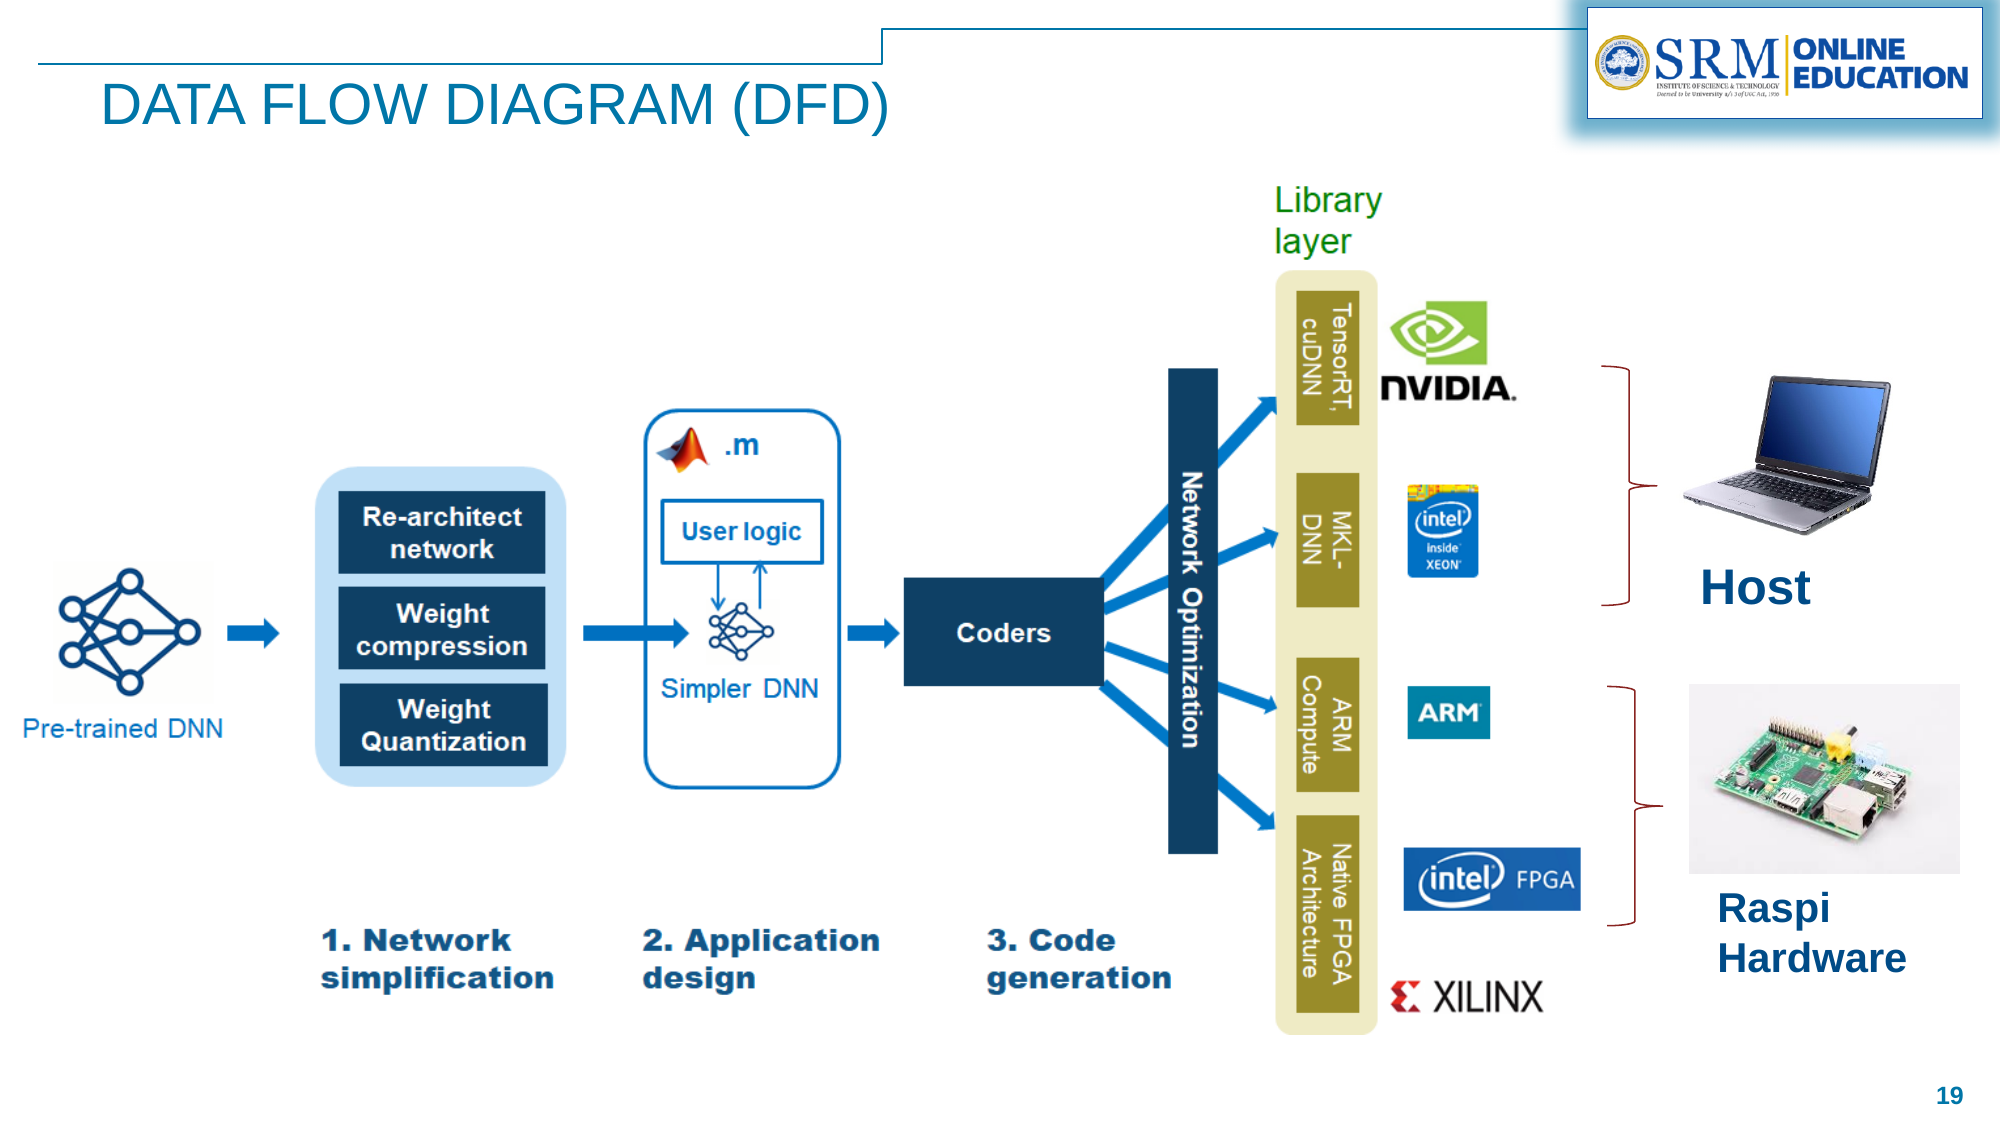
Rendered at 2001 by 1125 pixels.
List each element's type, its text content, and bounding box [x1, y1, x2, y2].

title DATA FLOW DIAGRAM (DFD) [85, 58, 1852, 222]
picture [1689, 684, 1960, 874]
text_box [1601, 365, 1657, 607]
text_box Host [1685, 547, 2000, 622]
picture [5, 182, 1581, 1036]
picture [1662, 365, 1919, 542]
picture [1586, 3, 1983, 119]
text_box [1607, 685, 1664, 927]
text_box Raspi Hardware [1702, 873, 1973, 989]
